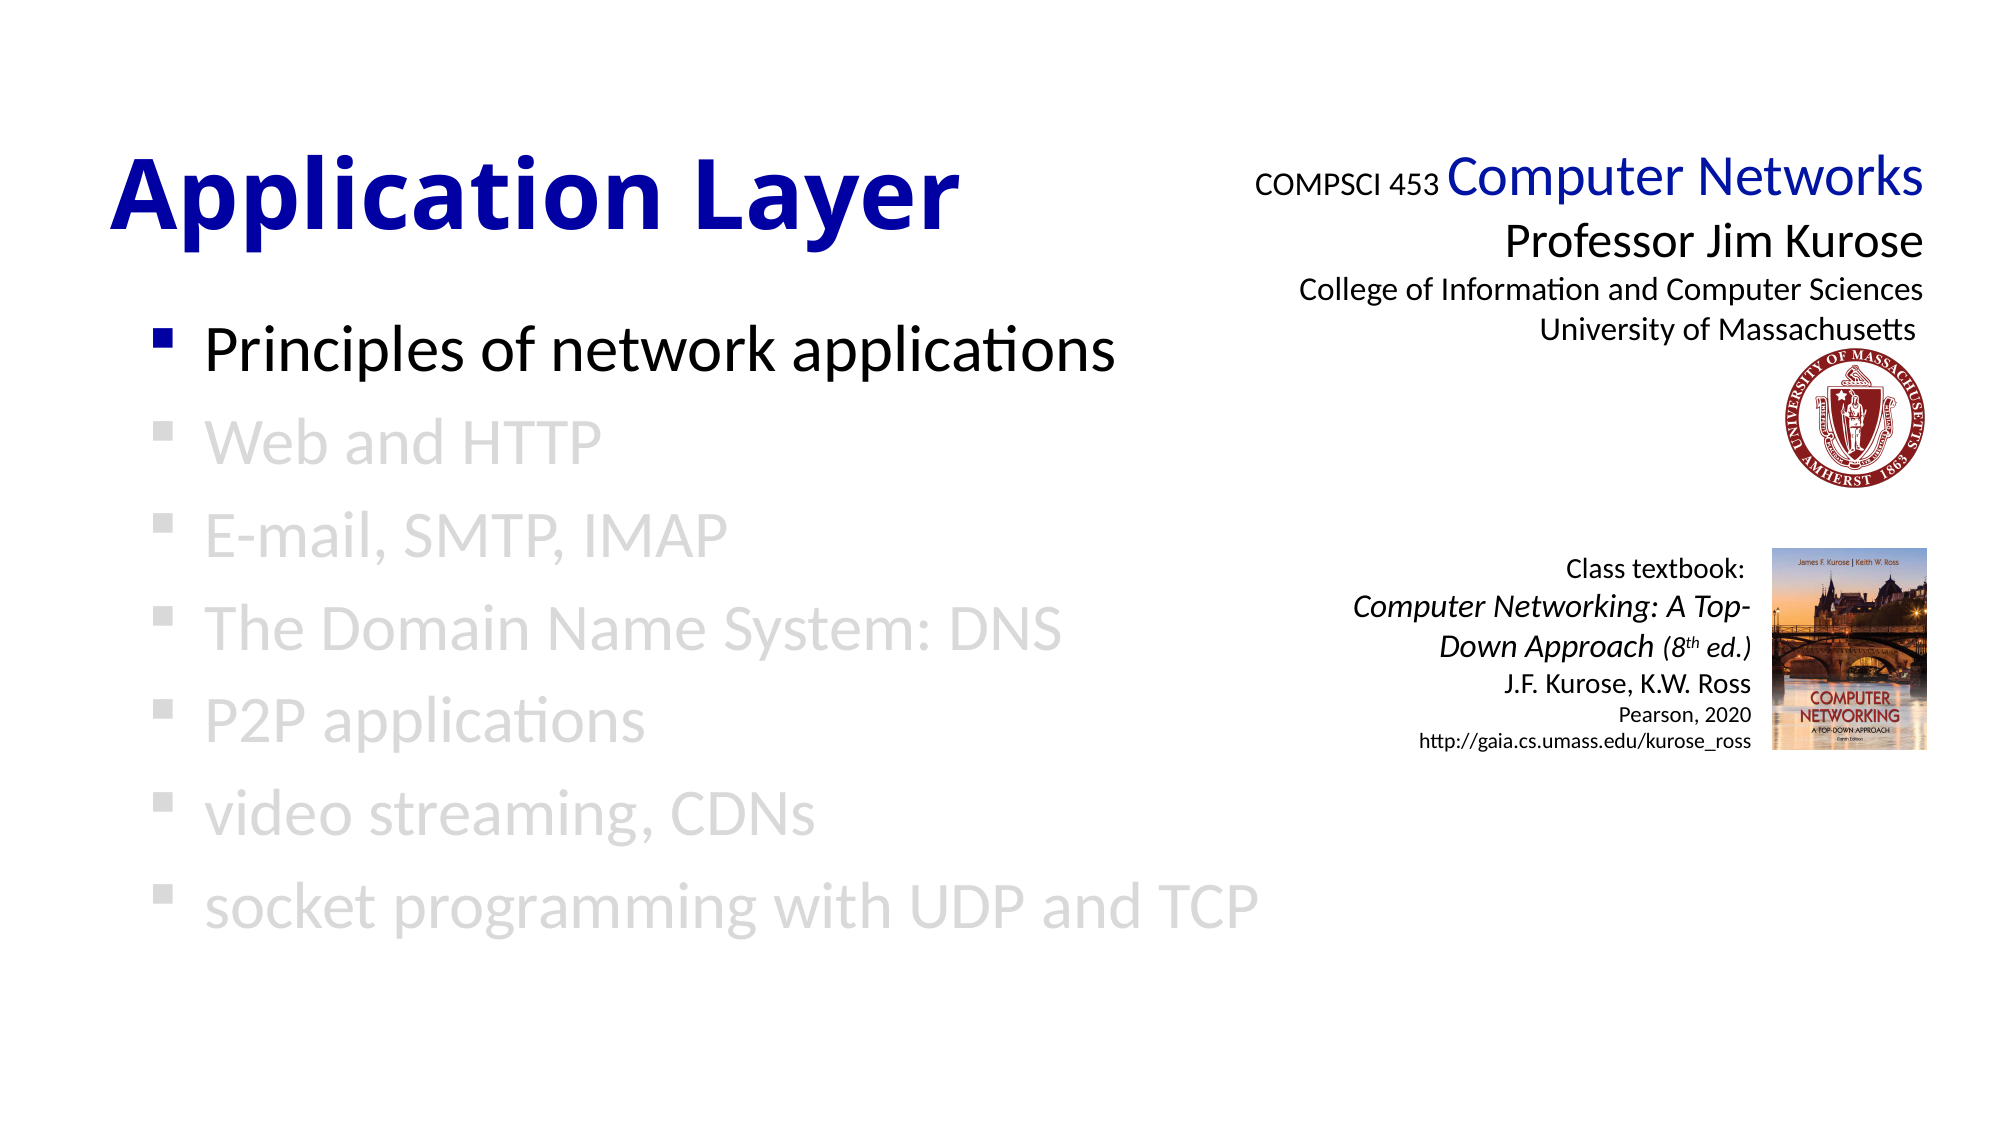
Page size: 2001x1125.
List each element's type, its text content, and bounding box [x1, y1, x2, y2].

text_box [1217, 129, 1940, 765]
text_box Principles of network applications Web and HTTP E-mail, SMTP, IMAP The Domain Name System: DNS P2P applications video streaming, CDNs socket programming with UDP and TCP [132, 306, 1287, 1021]
title Application Layer [95, 106, 1170, 290]
